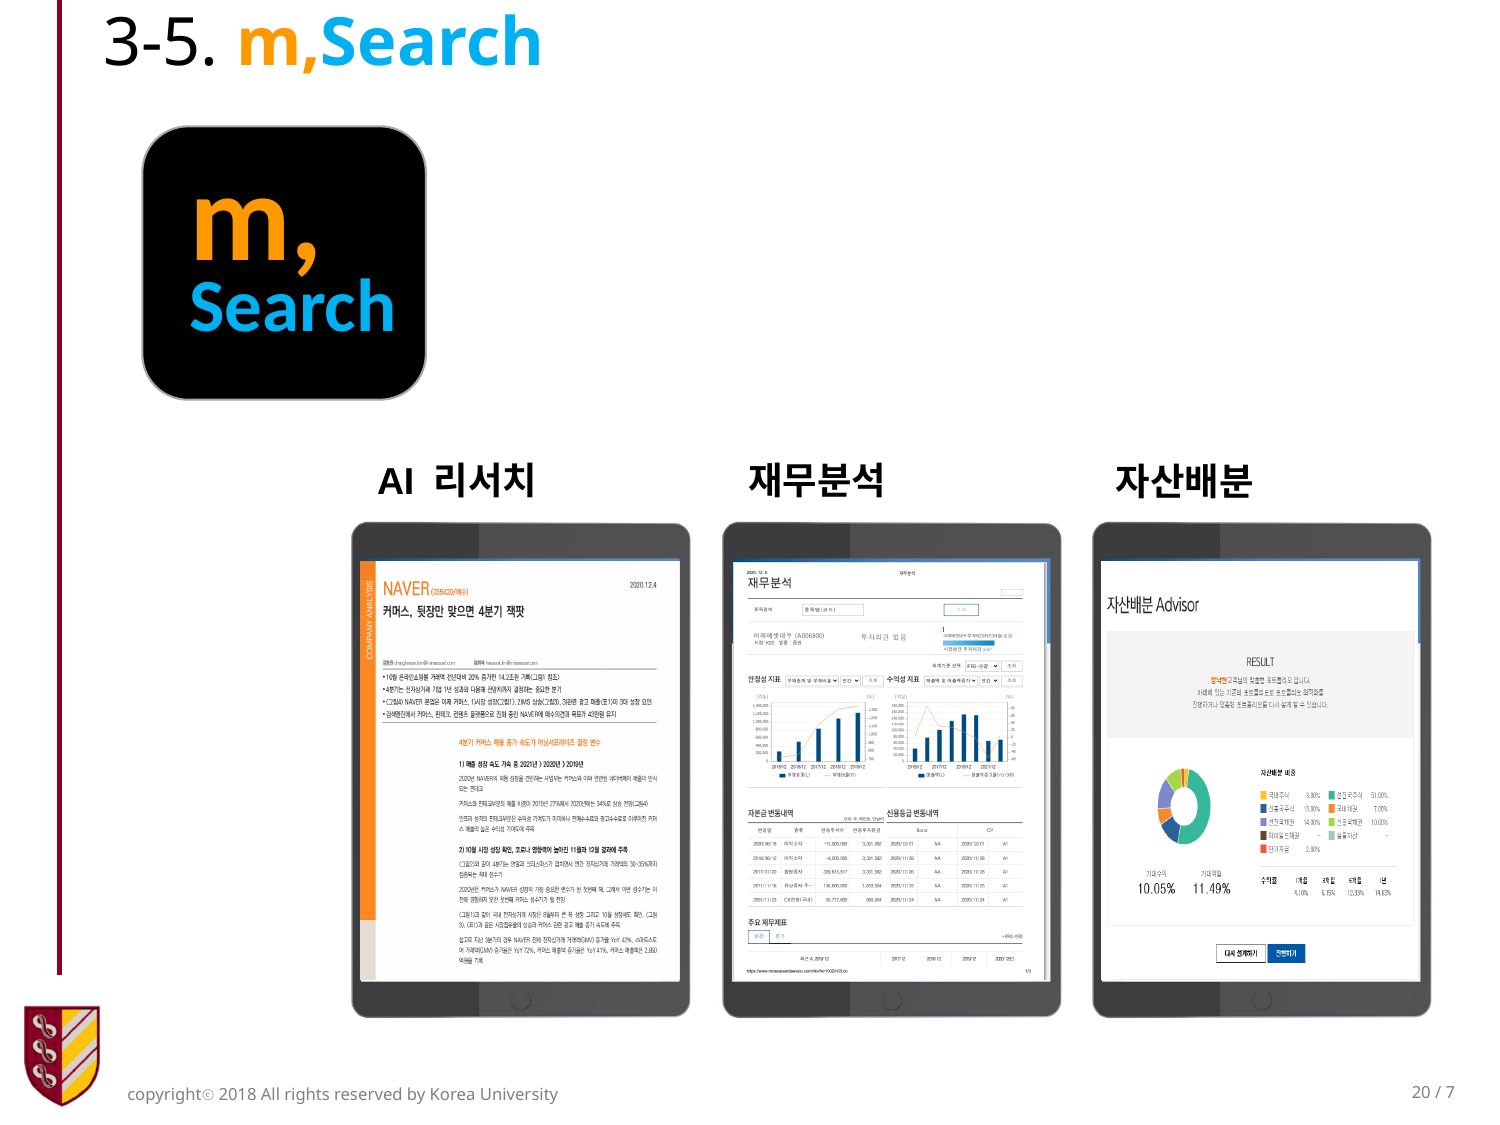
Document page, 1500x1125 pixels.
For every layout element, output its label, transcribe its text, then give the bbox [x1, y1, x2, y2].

list 3-5. m,Search [88, 0, 1174, 85]
text_box AI 리서치 [362, 462, 668, 497]
text_box 자산배분 [1101, 463, 1407, 498]
picture [342, 518, 695, 1022]
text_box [142, 126, 426, 400]
text_box 재무분석 [733, 462, 1039, 497]
picture [15, 984, 113, 1119]
picture [1083, 518, 1436, 1022]
picture [713, 518, 1066, 1022]
